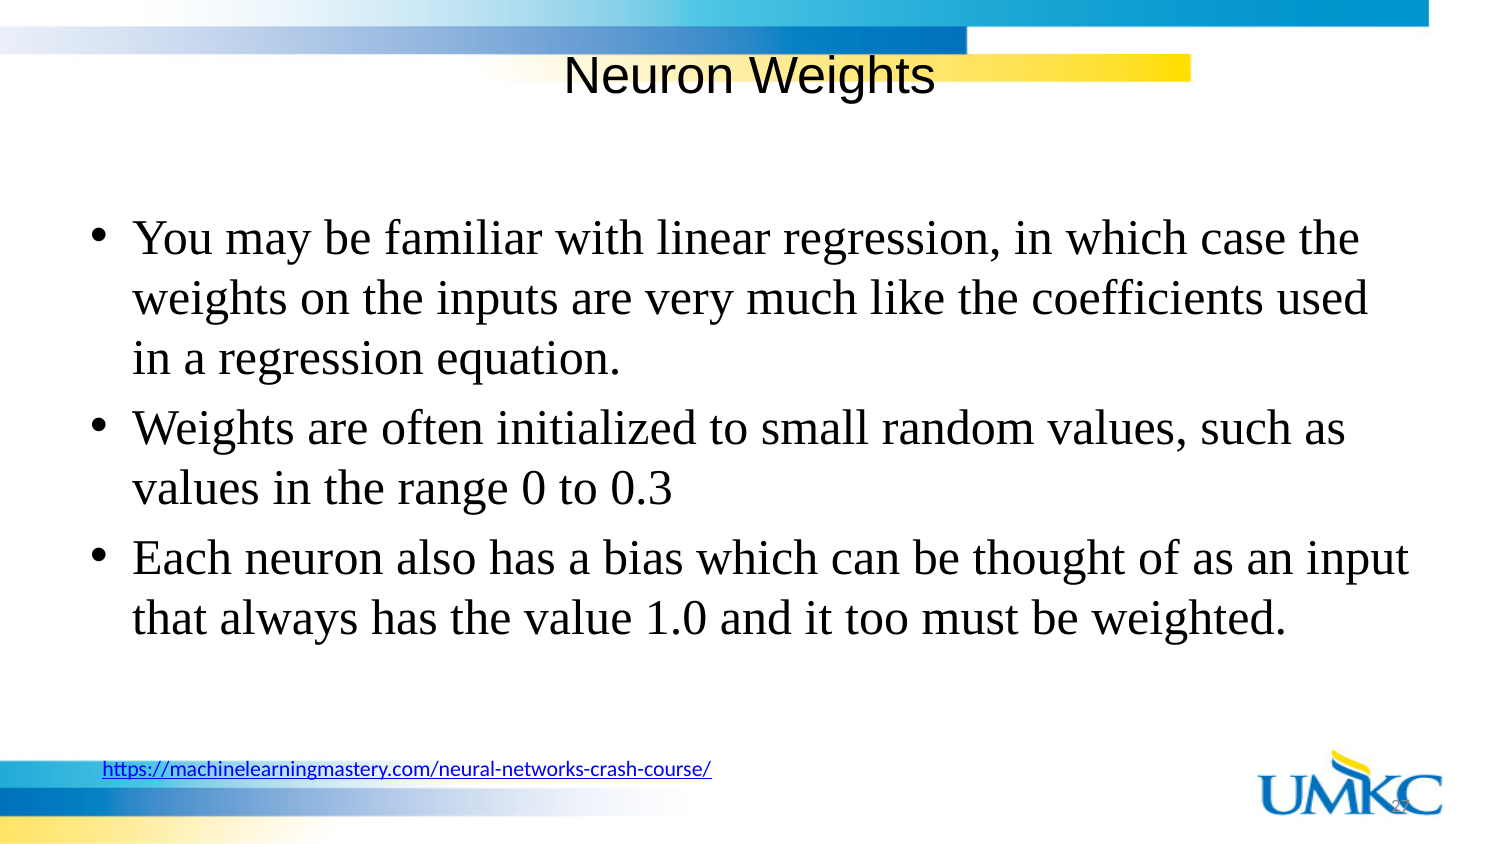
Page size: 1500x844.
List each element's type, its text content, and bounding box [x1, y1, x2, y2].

slide_number 27 [1074, 782, 1425, 827]
text_box https://machinelearningmastery.com/neural-networks-crash-course/ [87, 746, 1013, 788]
title Neuron Weights [75, 33, 1425, 175]
picture [0, 0, 1500, 844]
list You may be familiar with linear regression, in which case the weights on the inputs are very much like the coefficients used in a regression equation. Weights are often initialized to small random values, such as values in the range 0 to 0.3 Each neuron also has a bias which can be thought of as an input that always has the value 1.0 and it too must be weighted. [75, 196, 1425, 754]
